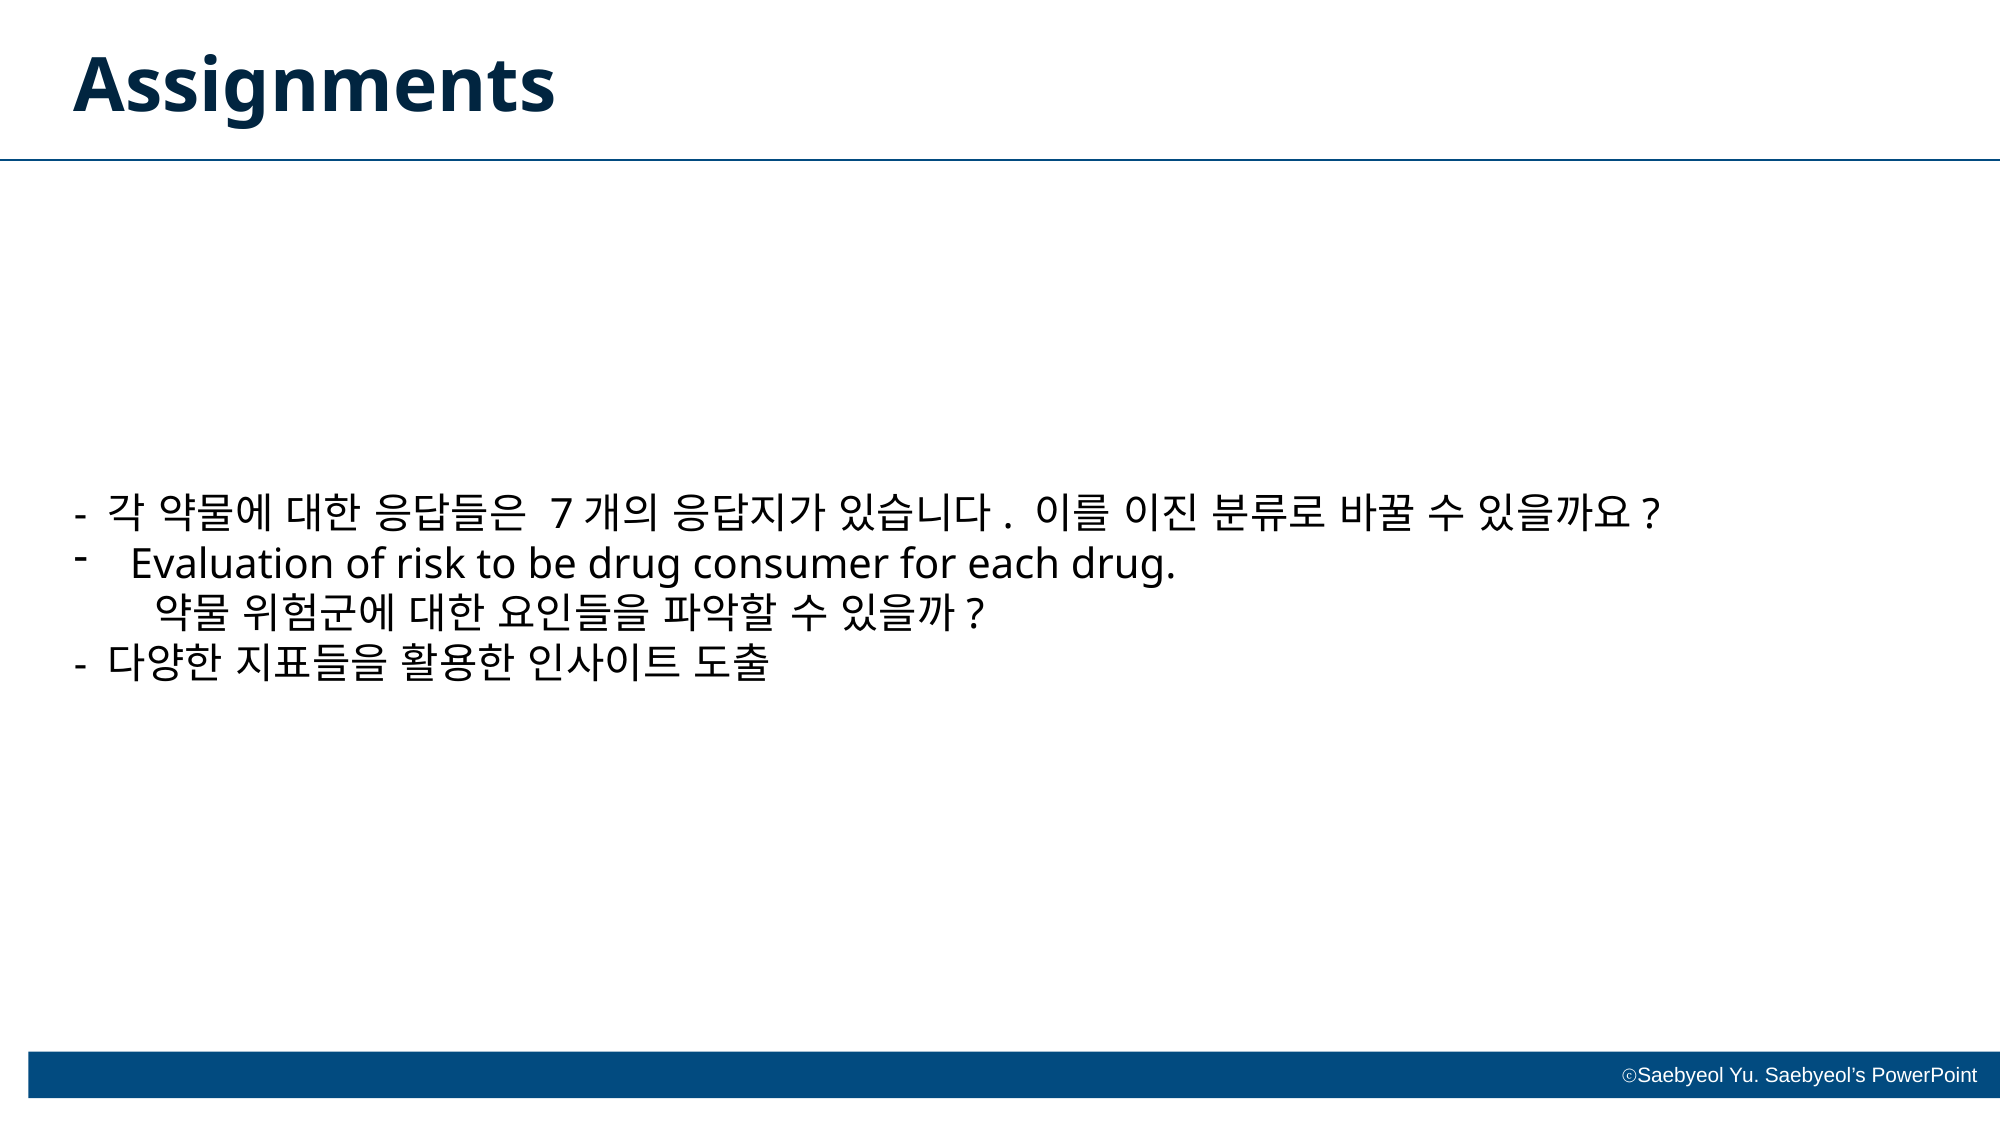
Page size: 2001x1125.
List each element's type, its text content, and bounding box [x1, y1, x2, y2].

text_box - 각 약물에 대한 응답들은 7개의 응답지가 있습니다. 이를 이진 분류로 바꿀 수 있을까요? Evaluation of risk to be drug consumer for each drug. 약물 위험군에 대한 요인들을 파악할 수 있을까? - 다양한 지표들을 활용한 인사이트 도출 [58, 479, 1895, 694]
text_box Assignments [58, 28, 1015, 134]
